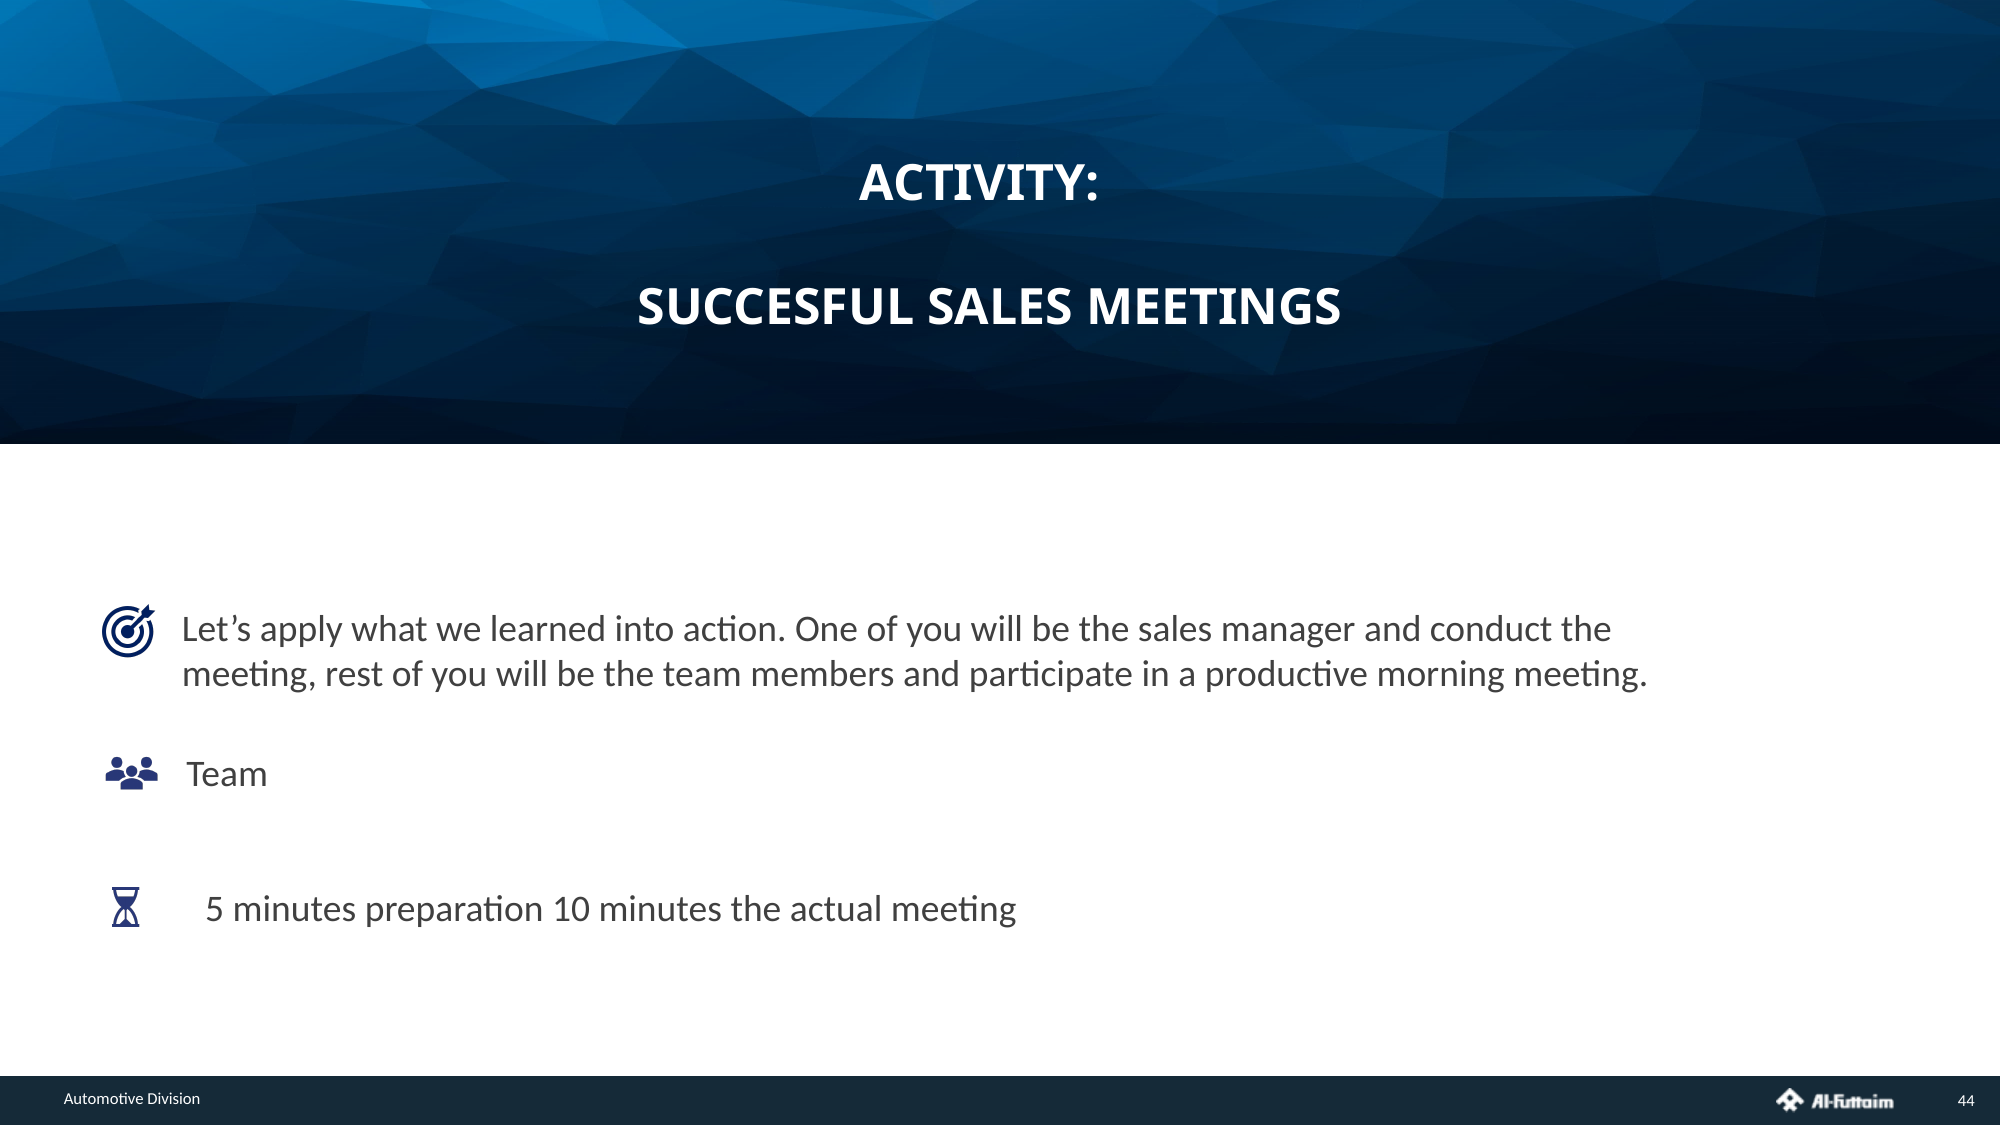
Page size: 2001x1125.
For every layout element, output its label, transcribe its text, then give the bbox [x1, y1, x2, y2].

text_box Let’s apply what we learned into action. One of you will be the sales manager and conduct the meeting, rest of you will be the team members and participate in a productive morning meeting. [167, 596, 1723, 702]
picture [102, 883, 149, 931]
picture [96, 598, 161, 663]
picture [0, 0, 2000, 444]
text_box Team [171, 741, 1173, 802]
picture [102, 743, 161, 803]
text_box 5 minutes preparation 10 minutes the actual meeting [190, 876, 1192, 937]
